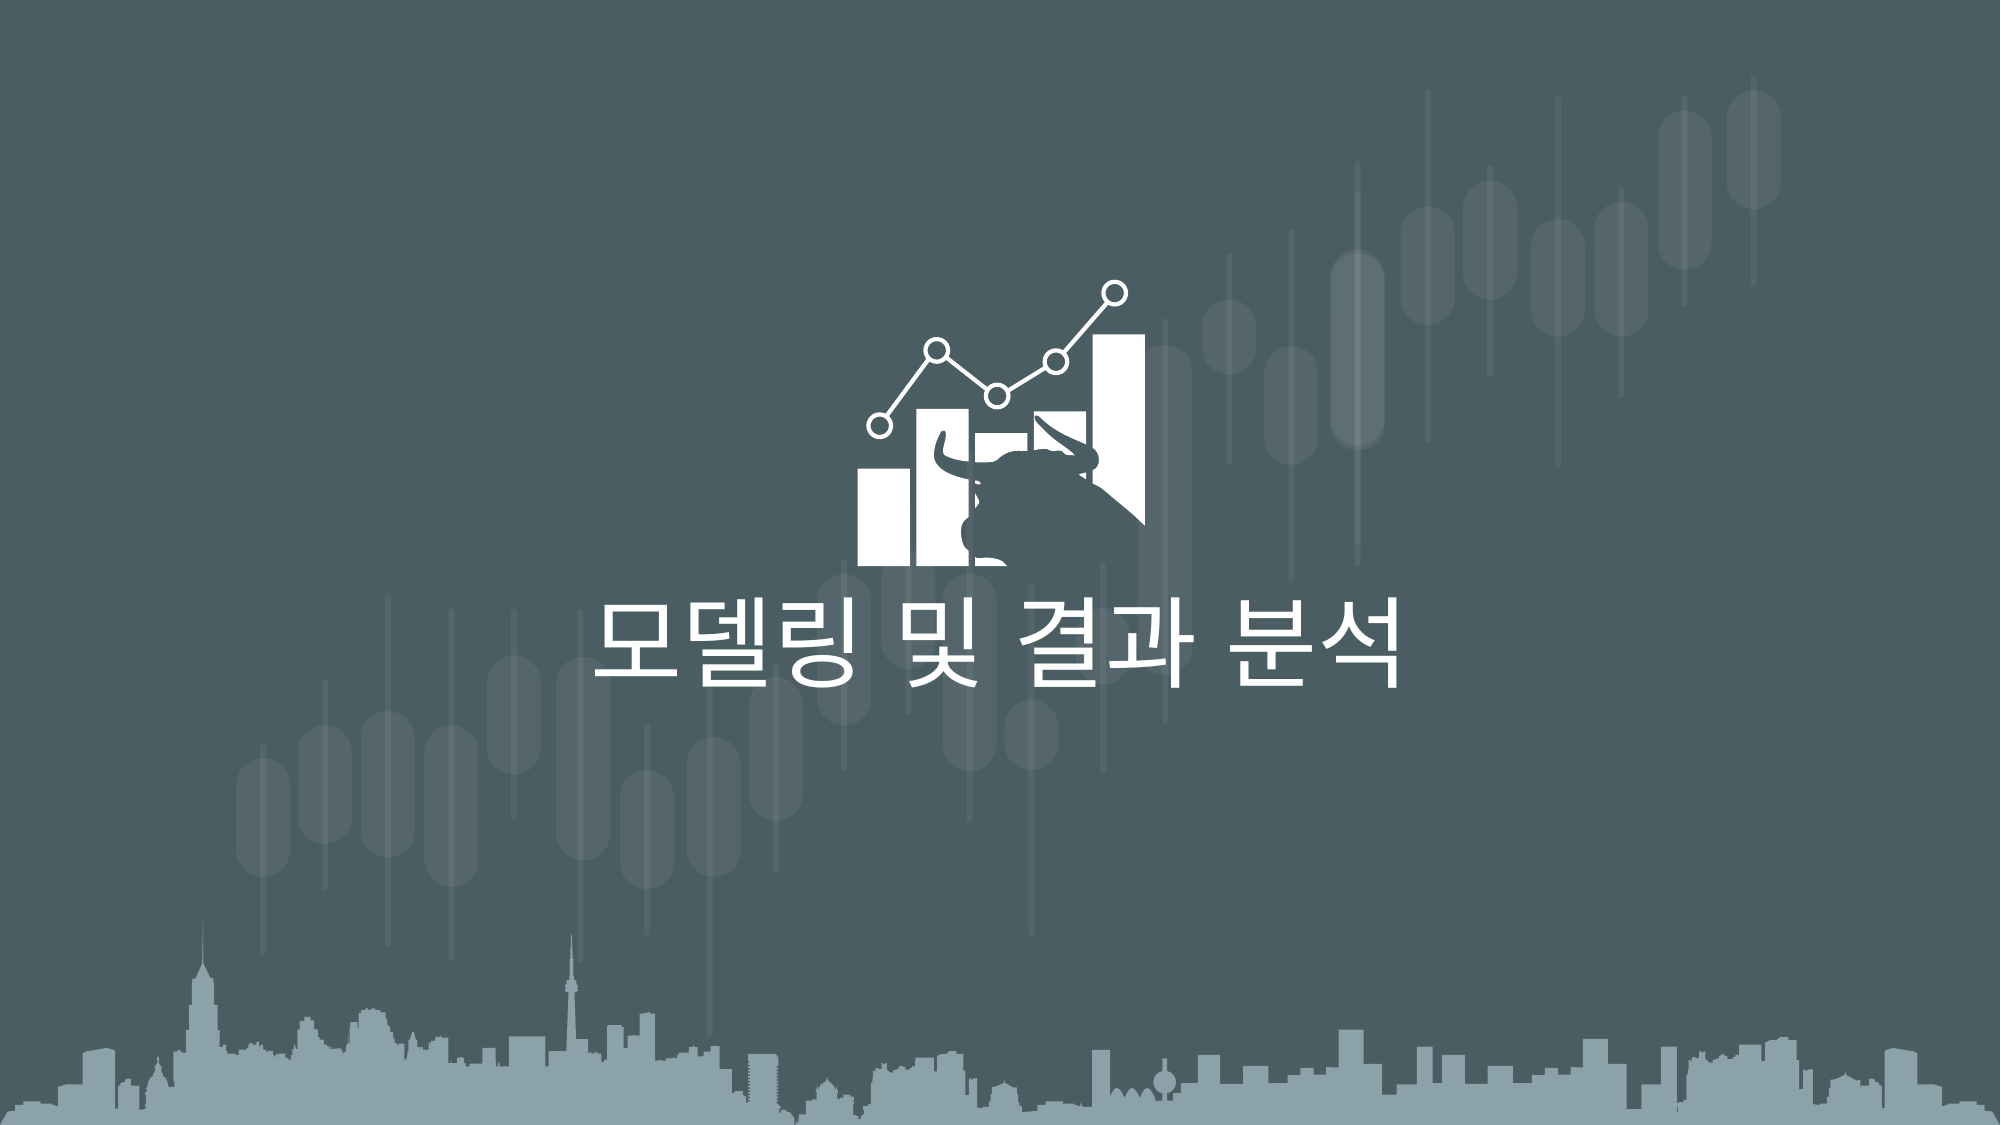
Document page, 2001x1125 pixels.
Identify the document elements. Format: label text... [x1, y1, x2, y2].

text_box [974, 556, 1011, 568]
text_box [0, 917, 2000, 1125]
text_box [974, 492, 981, 509]
text_box [1069, 438, 1088, 446]
text_box [916, 438, 970, 568]
text_box [857, 468, 911, 567]
text_box 모델링 및 결과 분석 [421, 572, 1579, 708]
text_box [868, 281, 1126, 438]
text_box [974, 479, 982, 486]
text_box [974, 438, 1029, 464]
text_box [1091, 333, 1146, 529]
text_box [1076, 472, 1088, 482]
text_box [1033, 438, 1078, 457]
